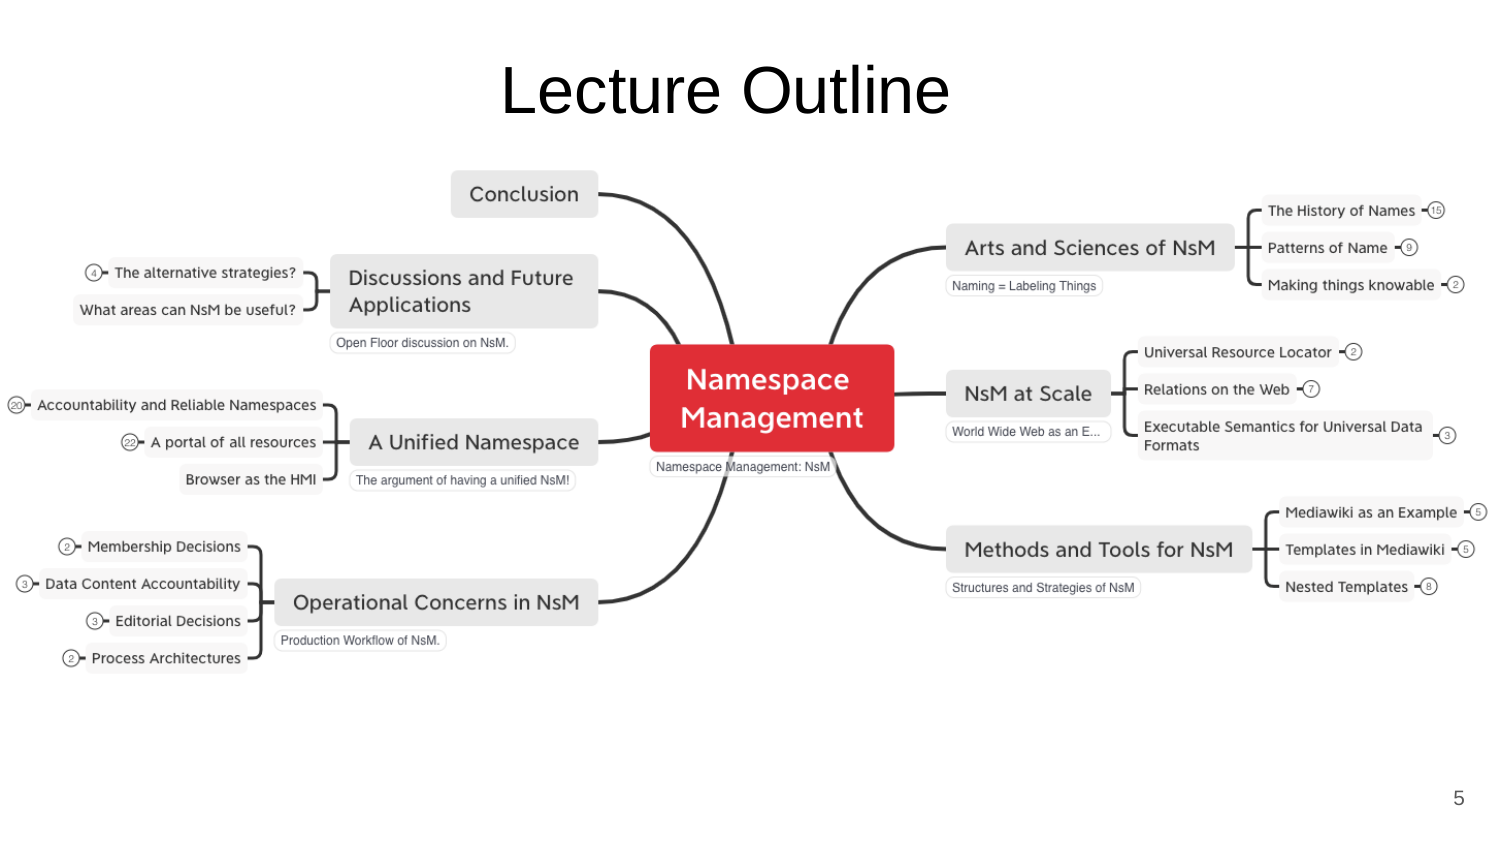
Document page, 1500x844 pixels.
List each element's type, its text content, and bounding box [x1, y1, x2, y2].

slide_number 5 [1389, 764, 1480, 830]
picture [0, 160, 1500, 684]
title Lecture Outline [57, 31, 1396, 158]
